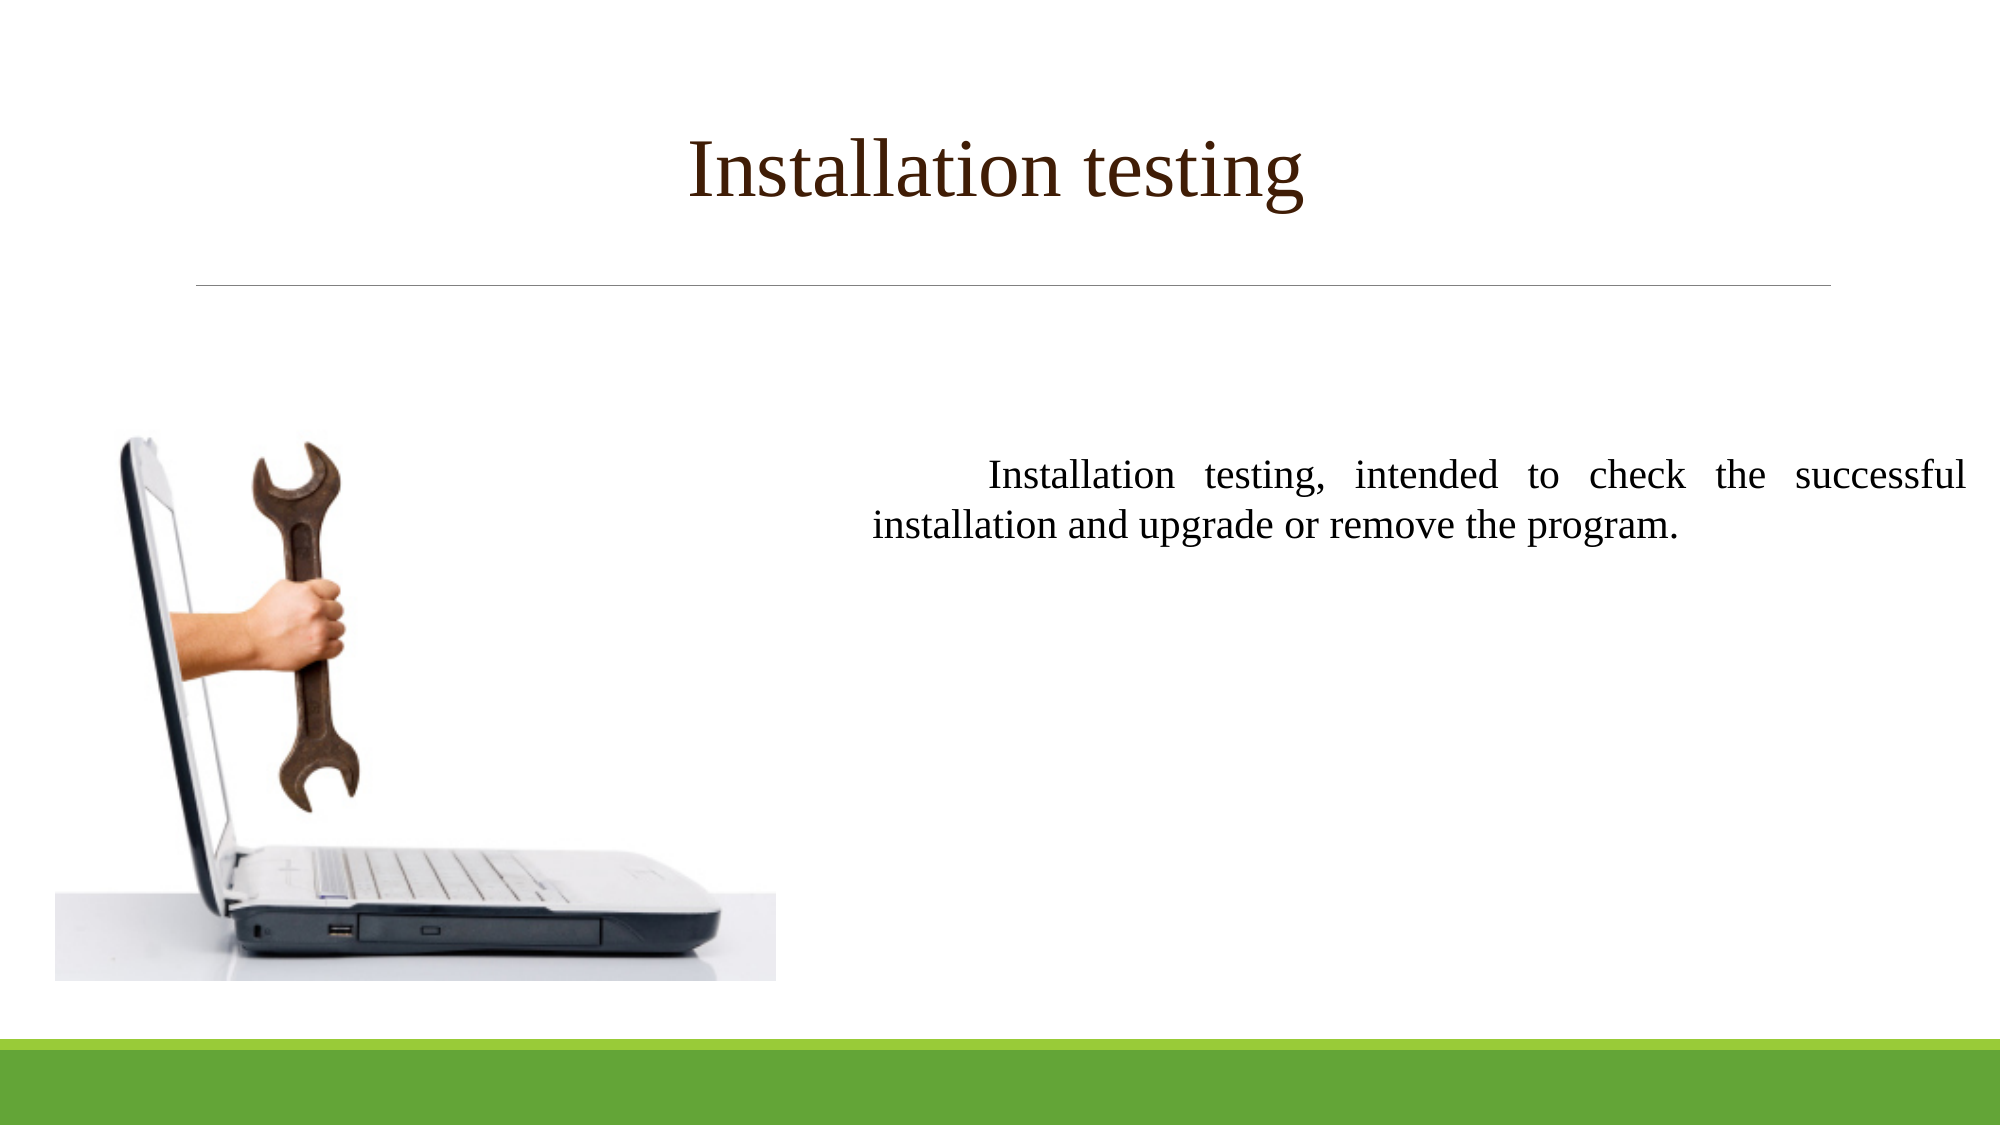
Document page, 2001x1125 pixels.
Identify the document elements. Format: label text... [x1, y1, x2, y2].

picture [54, 384, 777, 982]
text_box Installation testing, intended to check the successful installation and upgrade or remove the program. [857, 439, 1983, 555]
text_box Installation testing [415, 105, 1579, 221]
